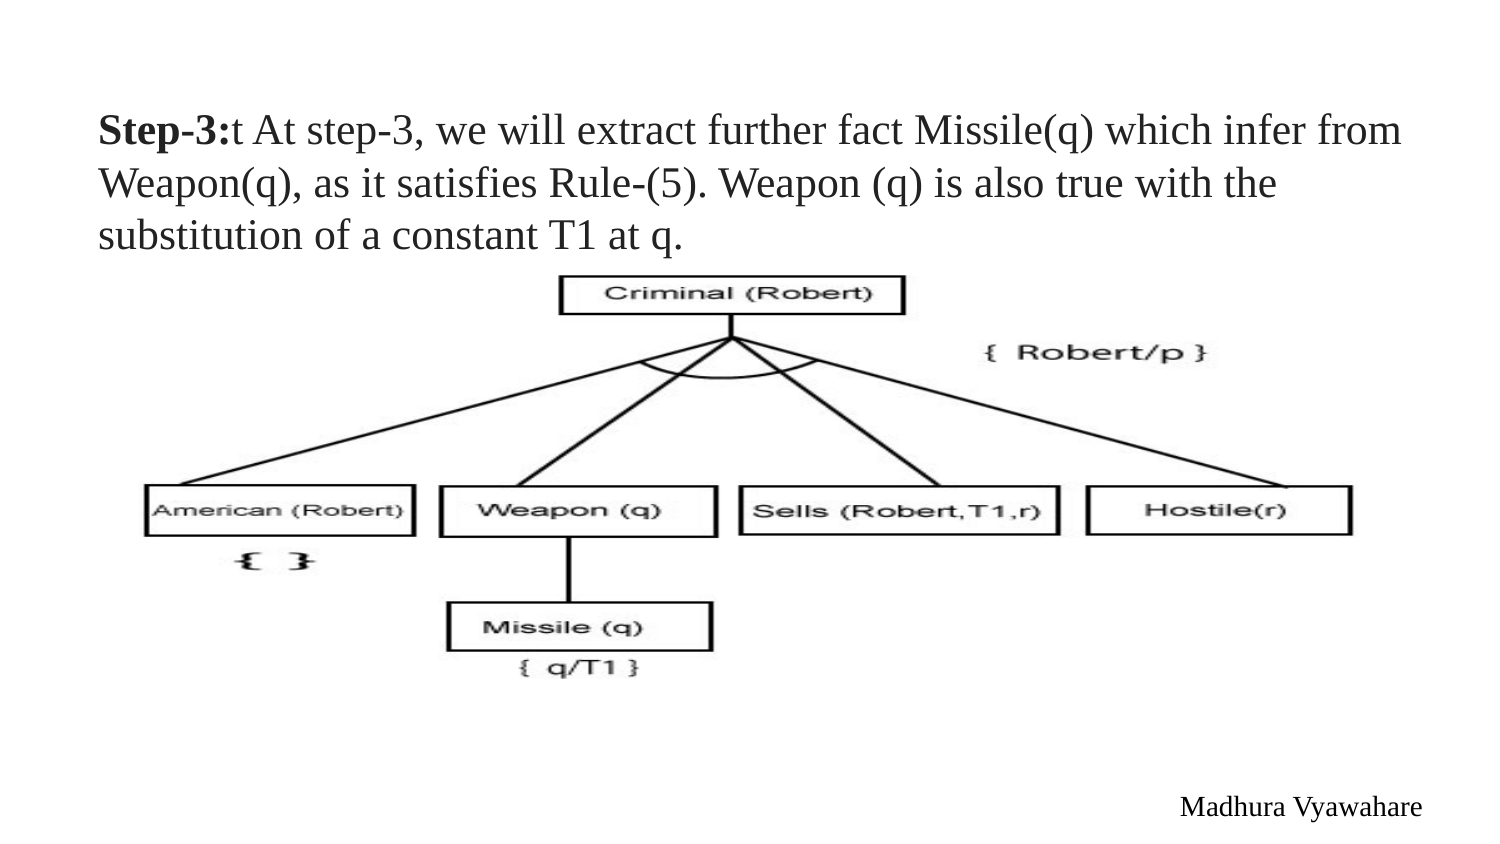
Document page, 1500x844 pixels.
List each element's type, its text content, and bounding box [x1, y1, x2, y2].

picture [110, 265, 1381, 687]
text_box Step-3:t At step-3, we will extract further fact Missile(q) which infer from Weapon(q), as it satisfies Rule-(5). Weapon (q) is also true with the substitution of a constant T1 at q. [86, 95, 1420, 267]
